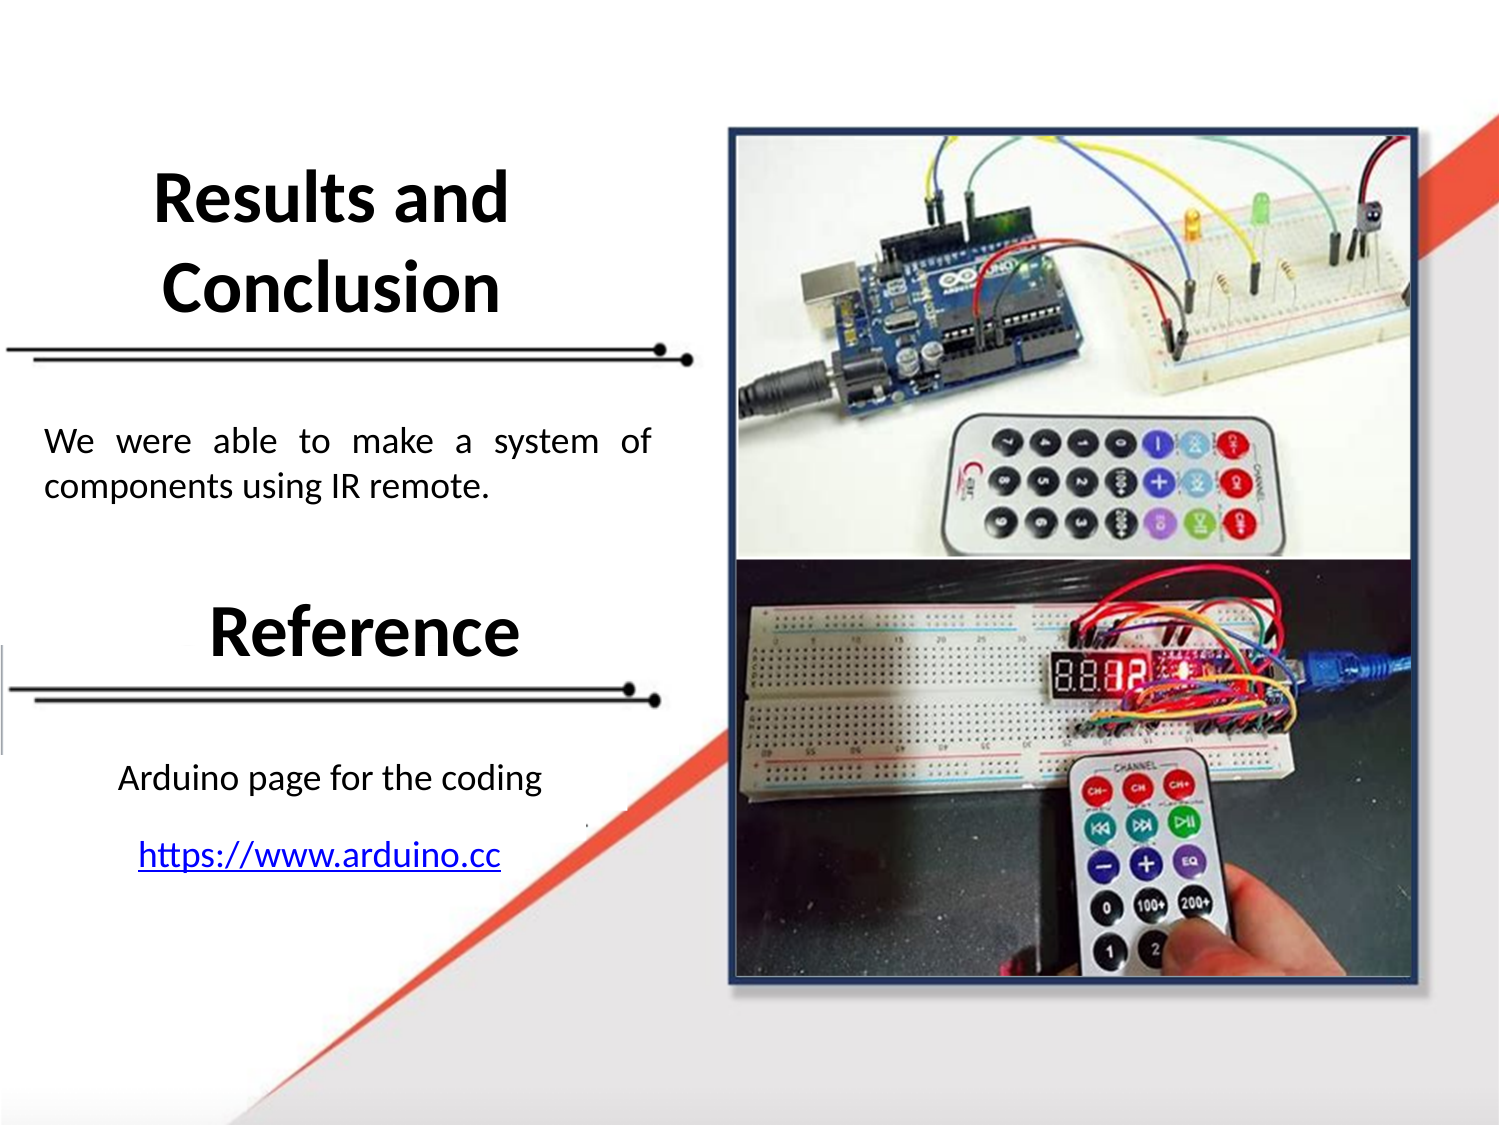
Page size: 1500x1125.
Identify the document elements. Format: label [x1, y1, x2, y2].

text_box [0, 0, 1500, 1125]
